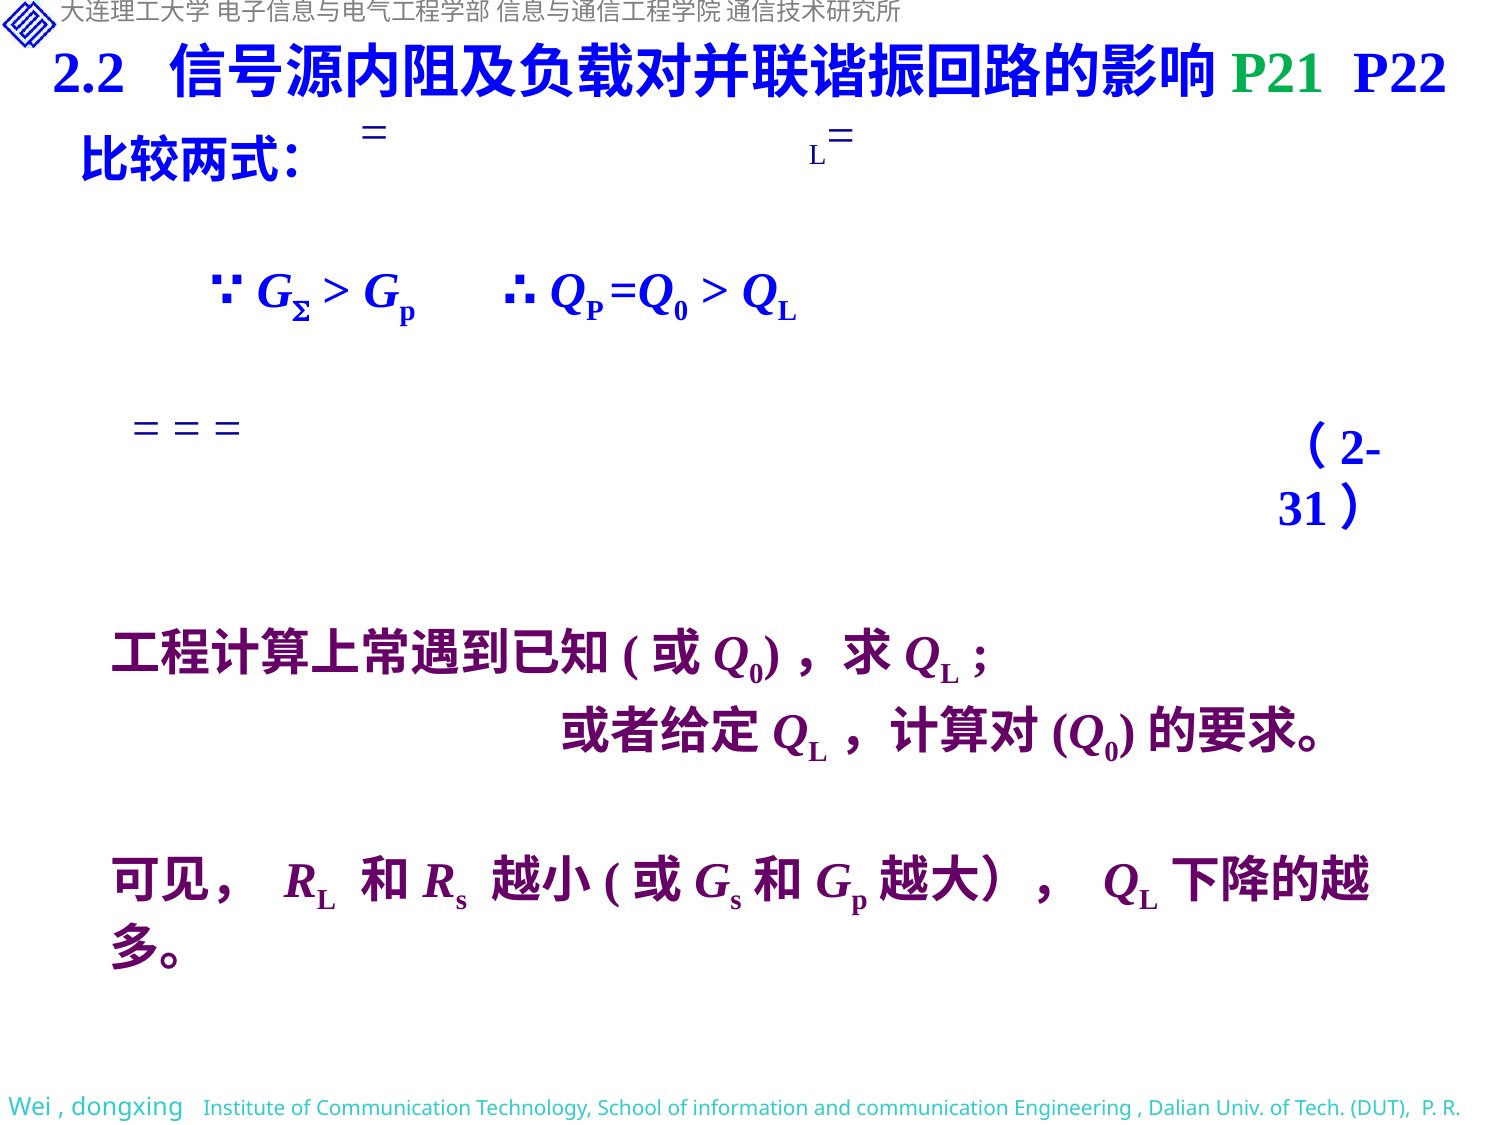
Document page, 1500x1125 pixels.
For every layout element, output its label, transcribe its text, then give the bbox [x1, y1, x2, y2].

text_box 比较两式： [64, 120, 786, 196]
title 2.2 信号源内阻及负载对并联谐振回路的影响P21 P22 [37, 37, 1477, 100]
text_box （2-31） [1263, 407, 1477, 543]
text_box ∵ G > Gp ∴ QP =Q0 > QL [194, 250, 916, 334]
picture [0, 0, 59, 49]
